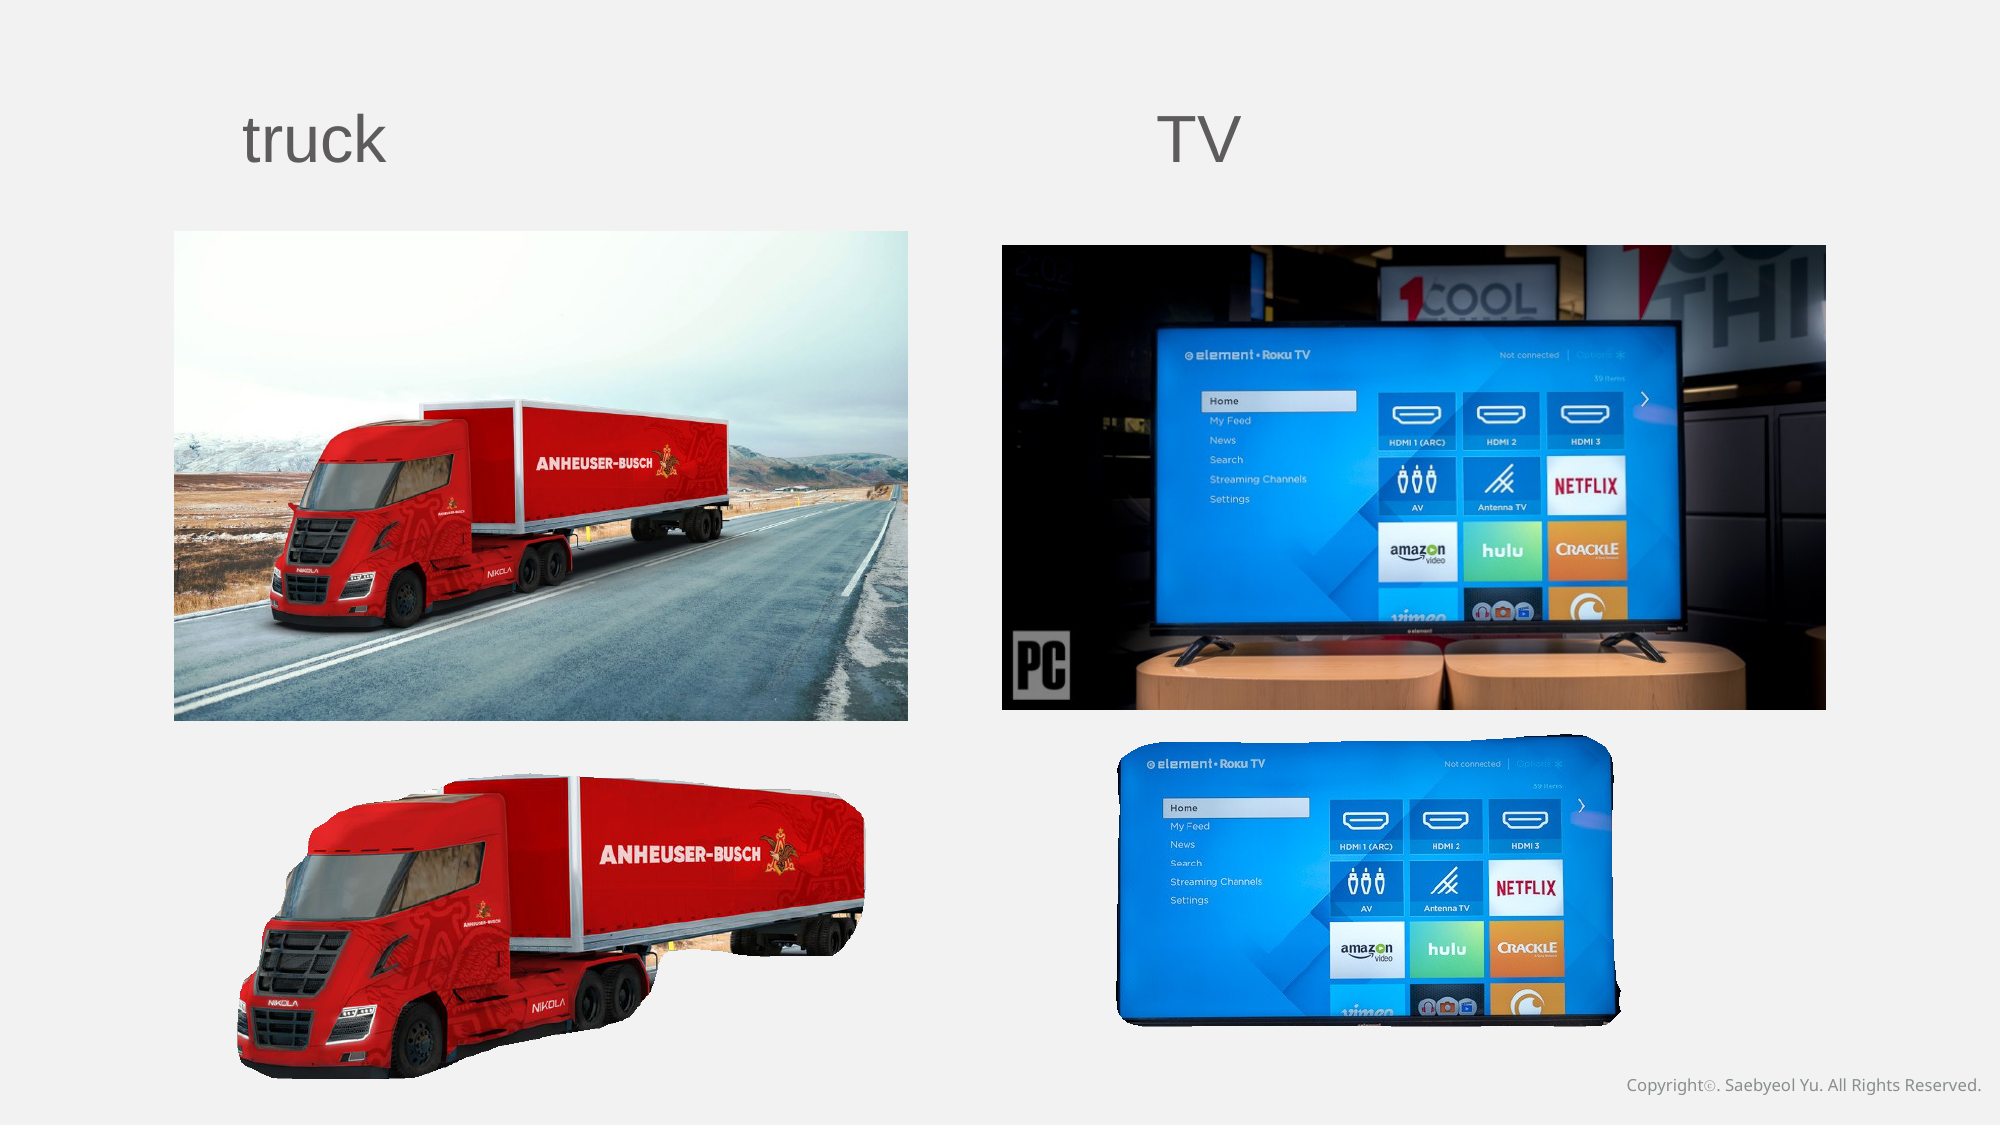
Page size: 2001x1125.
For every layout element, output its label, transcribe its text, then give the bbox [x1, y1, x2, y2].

text_box TV [999, 88, 1399, 183]
picture [174, 231, 908, 721]
text_box truck [116, 88, 515, 183]
picture [1114, 731, 1631, 1027]
picture [215, 767, 868, 1091]
picture [1002, 245, 1826, 710]
